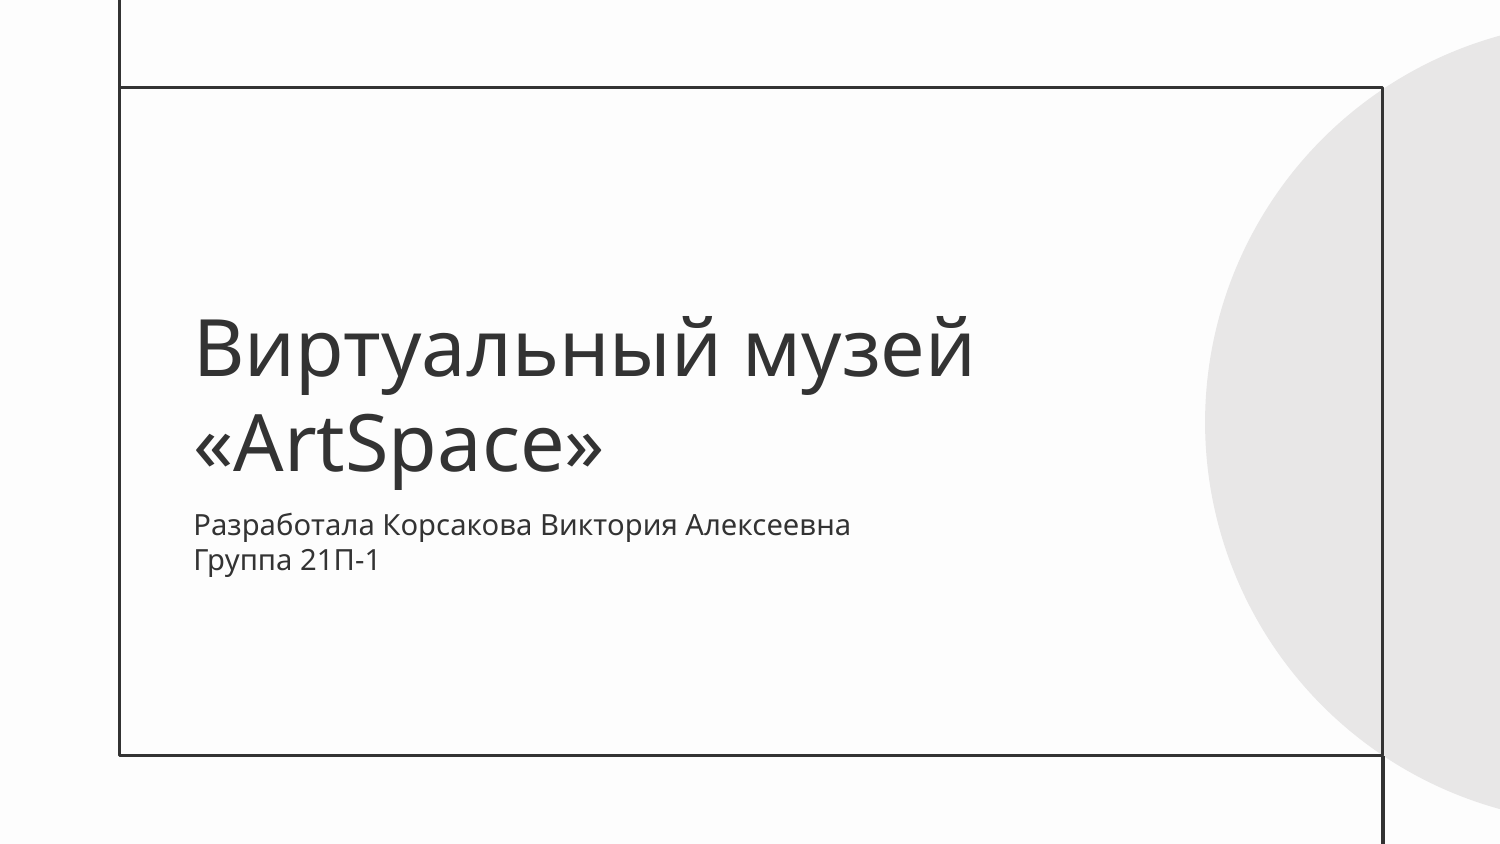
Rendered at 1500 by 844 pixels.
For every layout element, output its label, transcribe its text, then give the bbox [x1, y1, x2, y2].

title Виртуальный музей «ArtSpace» [178, 273, 1146, 491]
subtitle Разработала Корсакова Виктория Алексеевна Группа 21П-1 [178, 491, 1146, 590]
